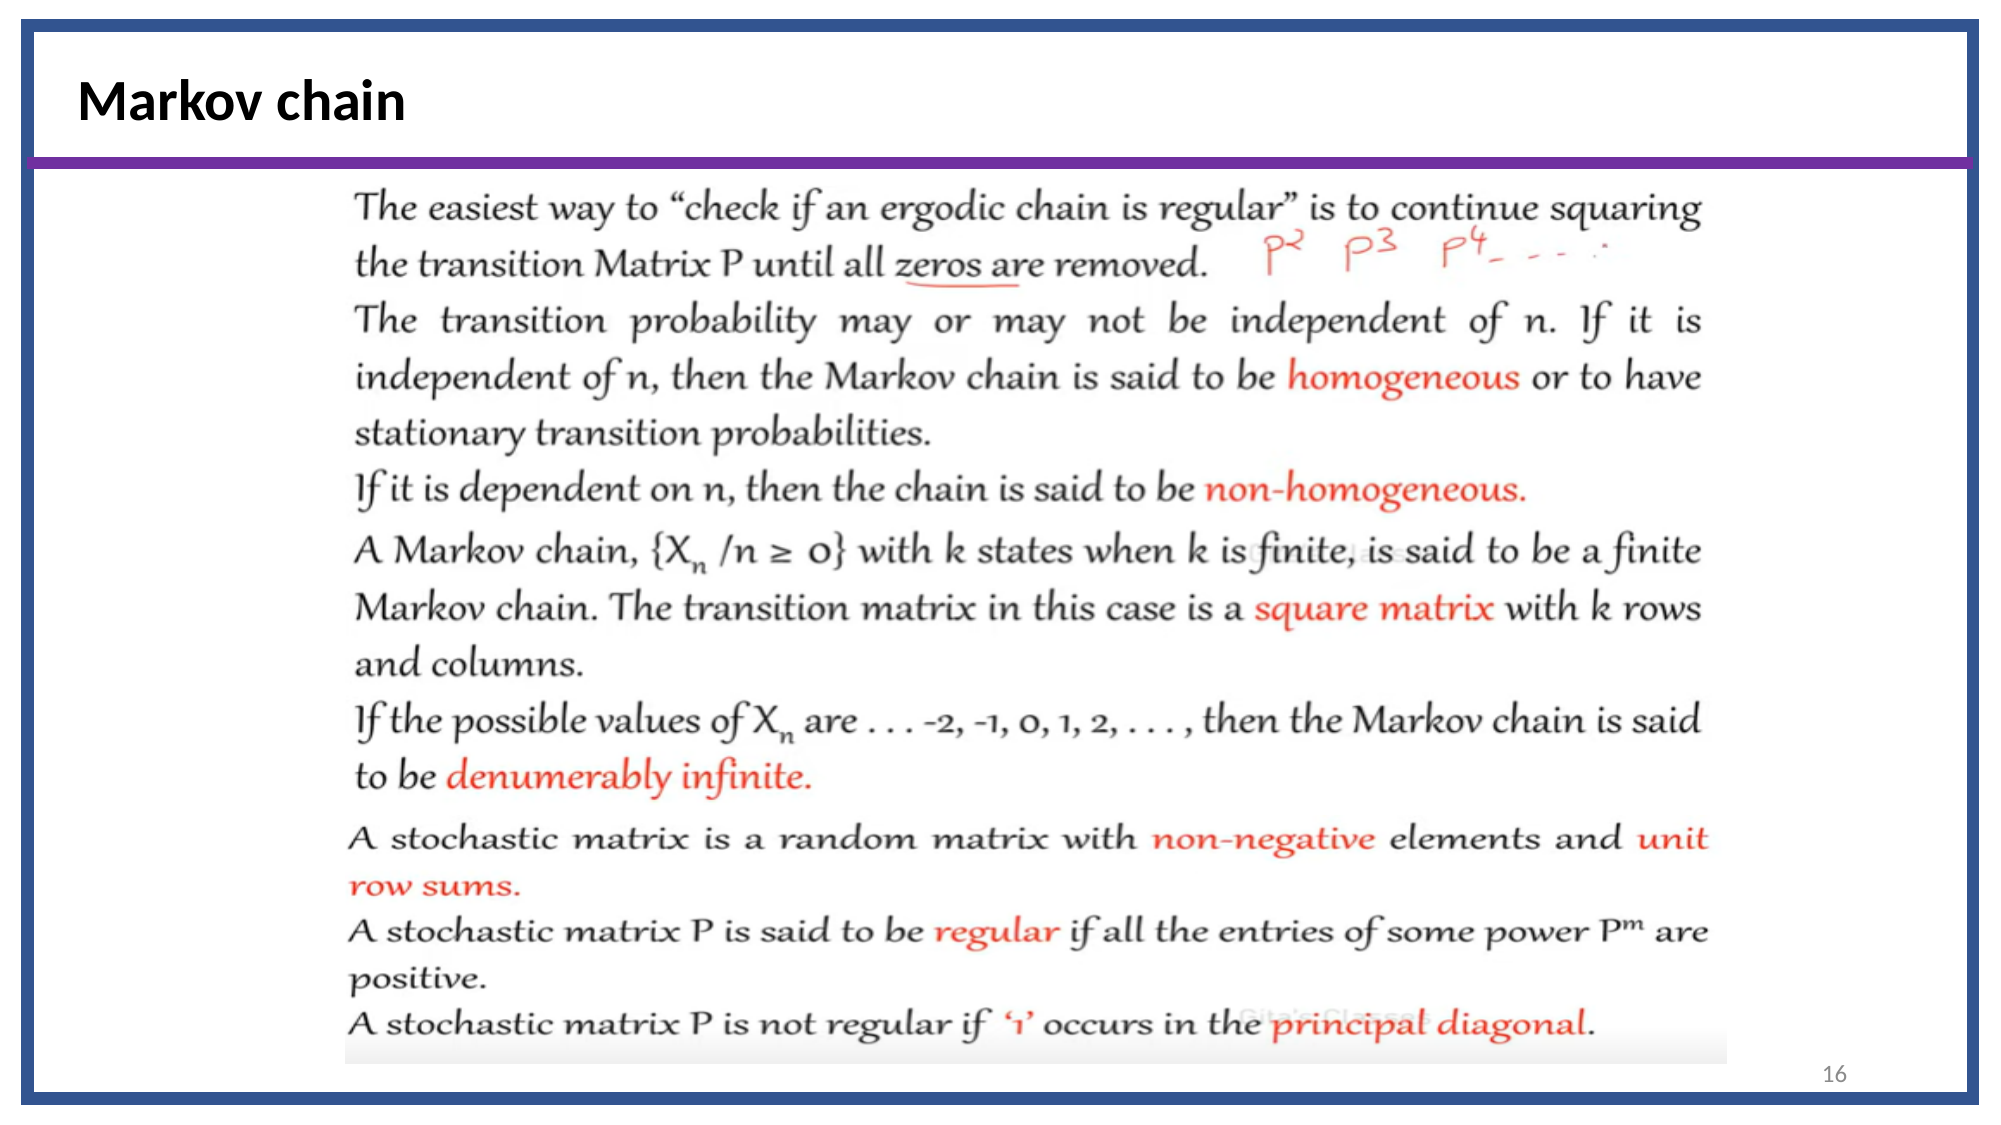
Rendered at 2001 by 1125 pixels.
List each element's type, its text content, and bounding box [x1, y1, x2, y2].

slide_number 16 [1412, 1042, 1863, 1103]
text_box [27, 24, 1974, 1099]
text_box Markov chain [63, 54, 422, 140]
picture [345, 185, 1727, 1064]
